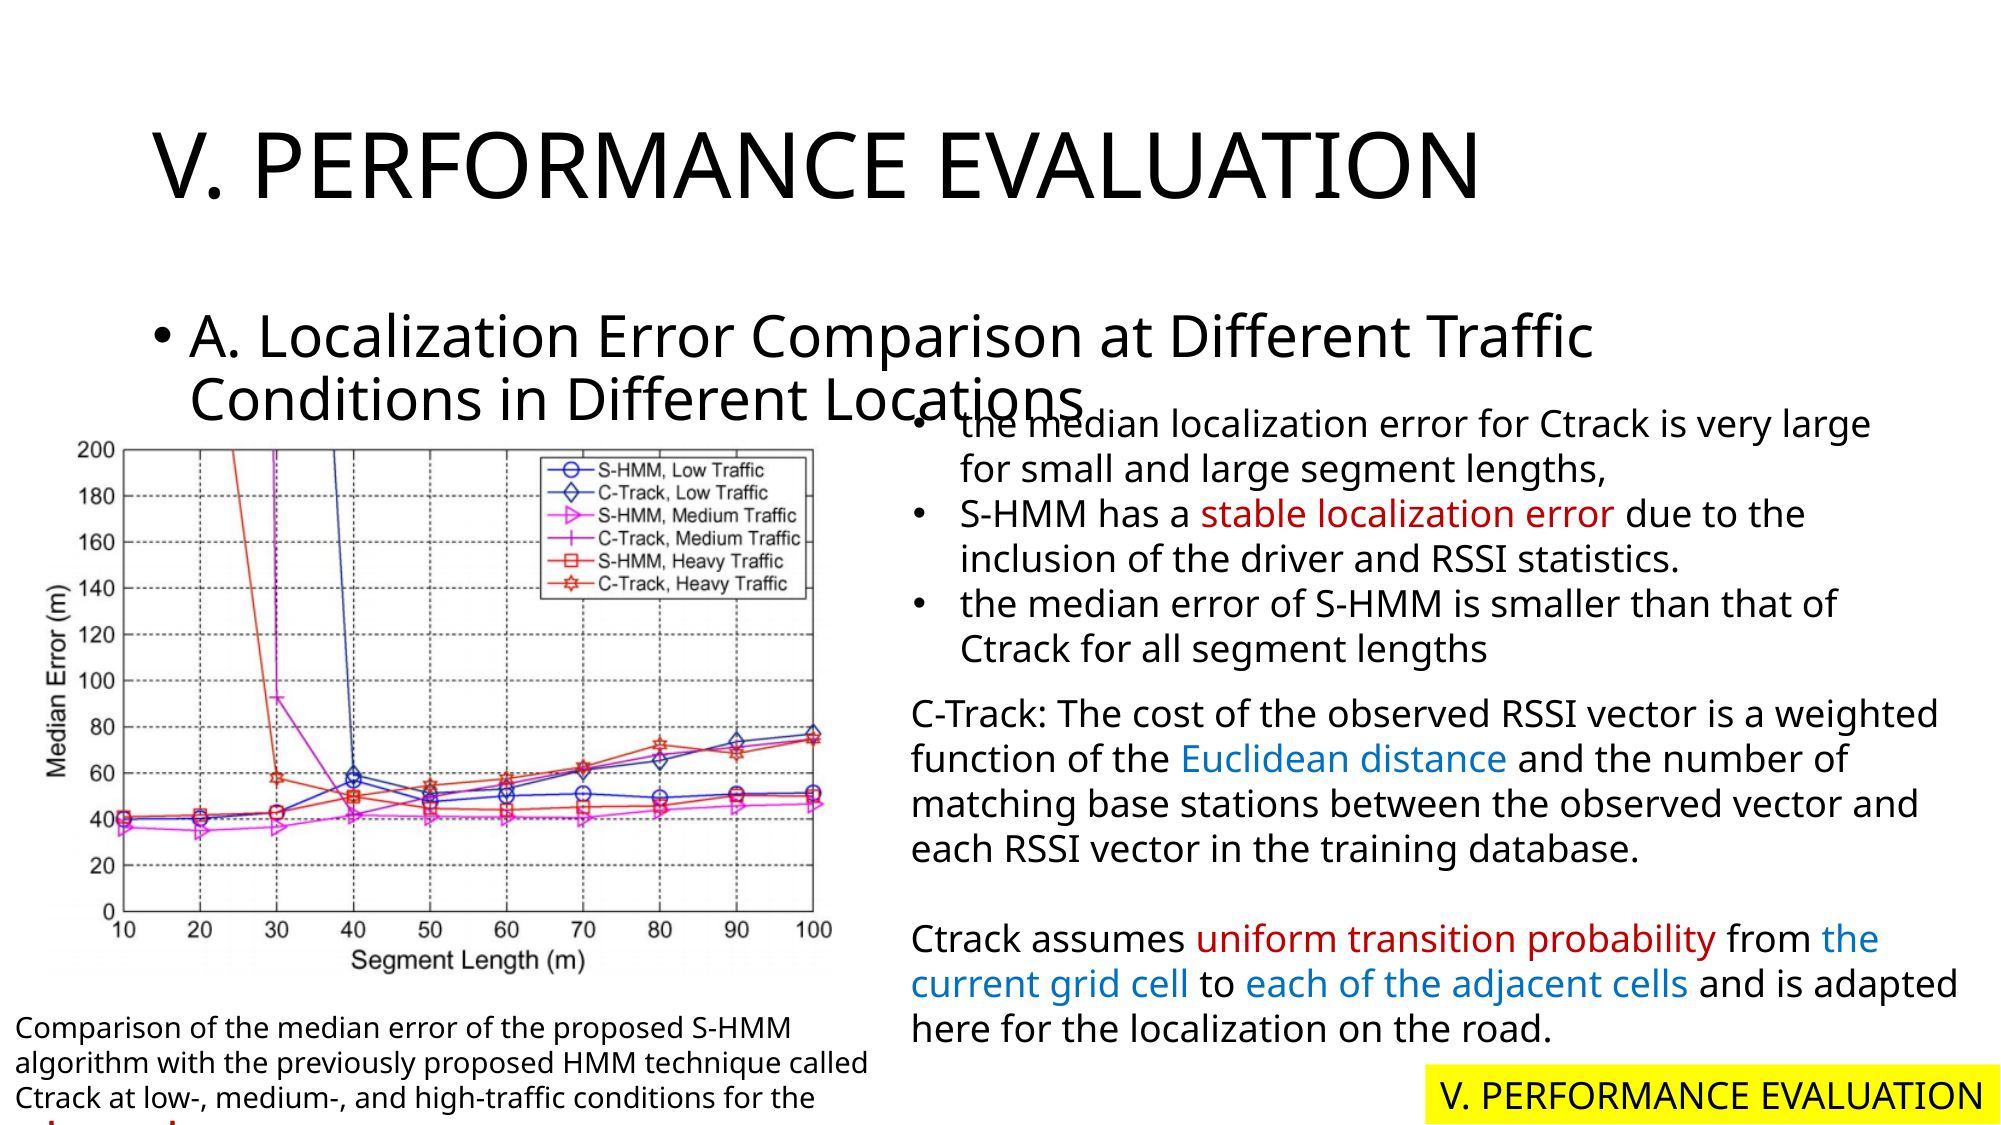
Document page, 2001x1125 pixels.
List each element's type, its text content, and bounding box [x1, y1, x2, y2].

text_box V. PERFORMANCE EVALUATION [137, 59, 1863, 278]
text_box V. PERFORMANCE EVALUATION [1425, 1103, 2000, 1125]
text_box C-Track: The cost of the observed RSSI vector is a weighted function of the Euclidean distance and the number of matching base stations between the observed vector and each RSSI vector in the training database. Ctrack assumes uniform transition probability from the current grid cell to each of the adjacent cells and is adapted here for the localization on the road. [895, 682, 2000, 1103]
picture [25, 432, 838, 981]
text_box A. Localization Error Comparison at Different Traffic Conditions in Different Locations [137, 299, 1863, 1002]
text_box Comparison of the median error of the proposed S-HMM algorithm with the previously proposed HMM technique called Ctrack at low-, medium-, and high-traffic conditions for the urban road. [0, 1002, 914, 1125]
text_box the median localization error for Ctrack is very large for small and large segment lengths, S-HMM has a stable localization error due to the inclusion of the driver and RSSI statistics. the median error of S-HMM is smaller than that of Ctrack for all segment lengths [898, 392, 1899, 678]
